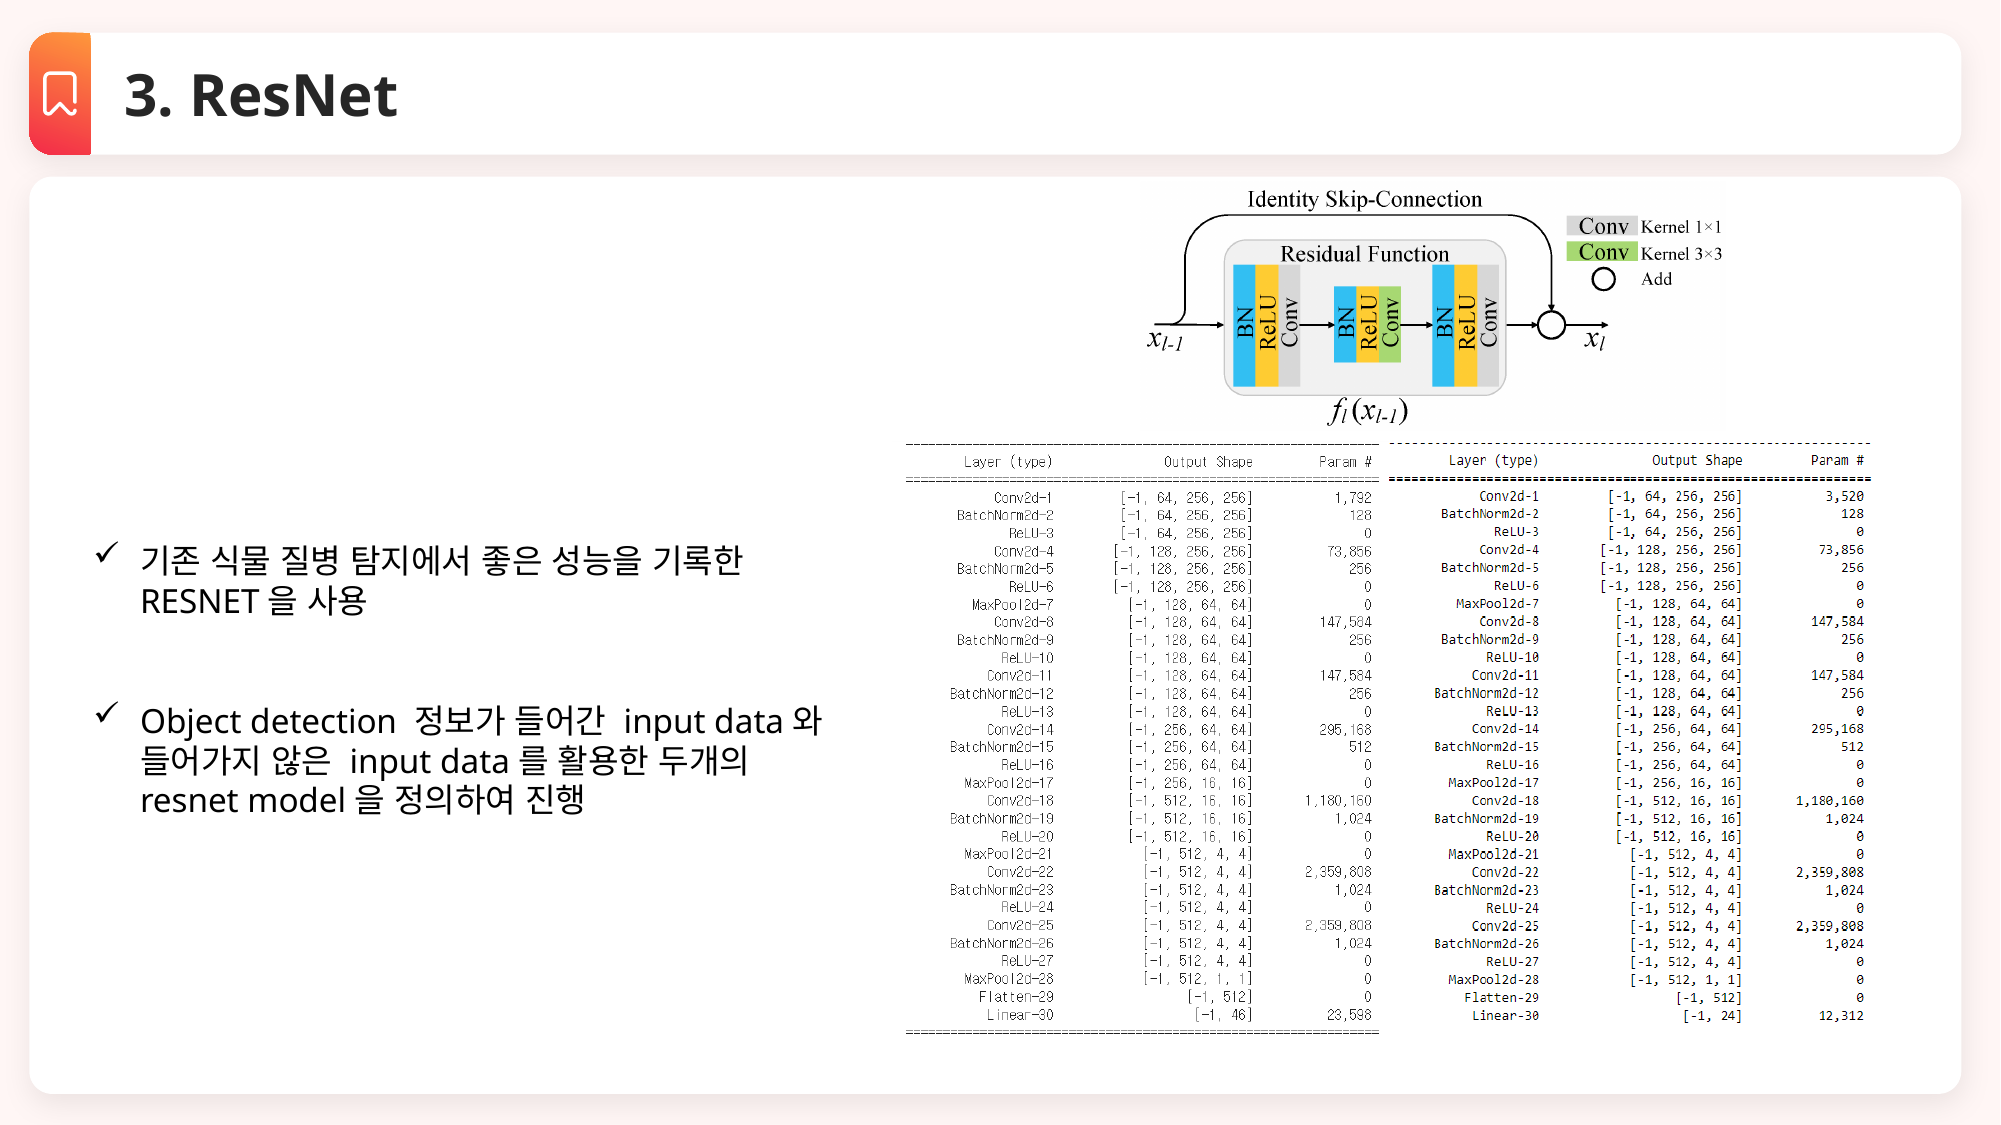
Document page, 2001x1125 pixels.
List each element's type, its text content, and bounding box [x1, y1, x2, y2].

text_box 3. ResNet [48, 31, 1963, 156]
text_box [29, 32, 91, 155]
picture [892, 441, 1873, 1040]
text_box 기존 식물 질병 탐지에서 좋은 성능을 기록한 RESNET을 사용 Object detection 정보가 들어간 input data와 들어가지 않은 input data를 활용한 두개의 resnet model을 정의하여 진행 [78, 412, 844, 827]
text_box [28, 175, 1963, 1095]
picture [1140, 181, 1726, 431]
